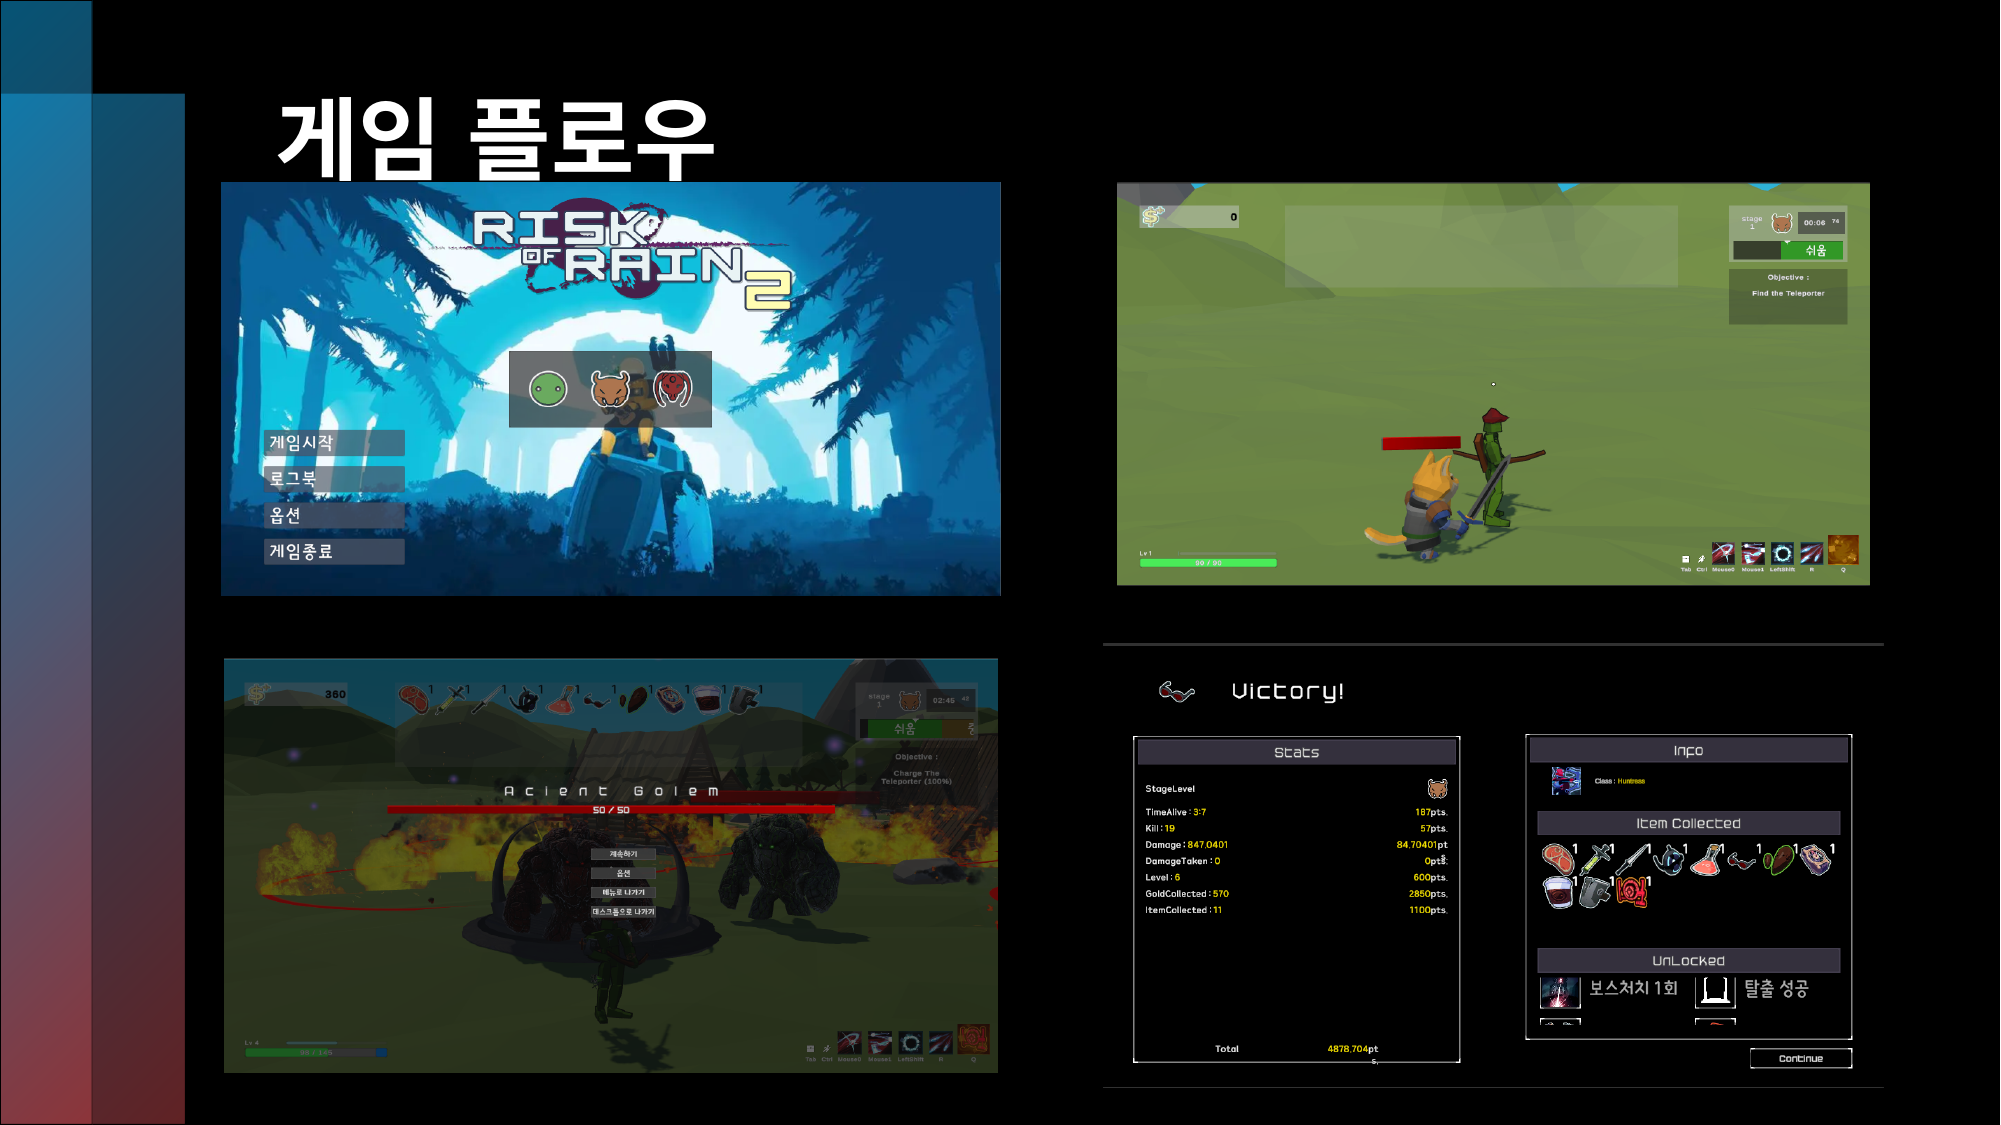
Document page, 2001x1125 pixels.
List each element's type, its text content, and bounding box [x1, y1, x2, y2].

title 게임 플로우 [260, 74, 1817, 200]
picture [1103, 643, 1884, 1089]
picture [220, 182, 1002, 597]
picture [1117, 182, 1870, 586]
picture [224, 658, 998, 1073]
